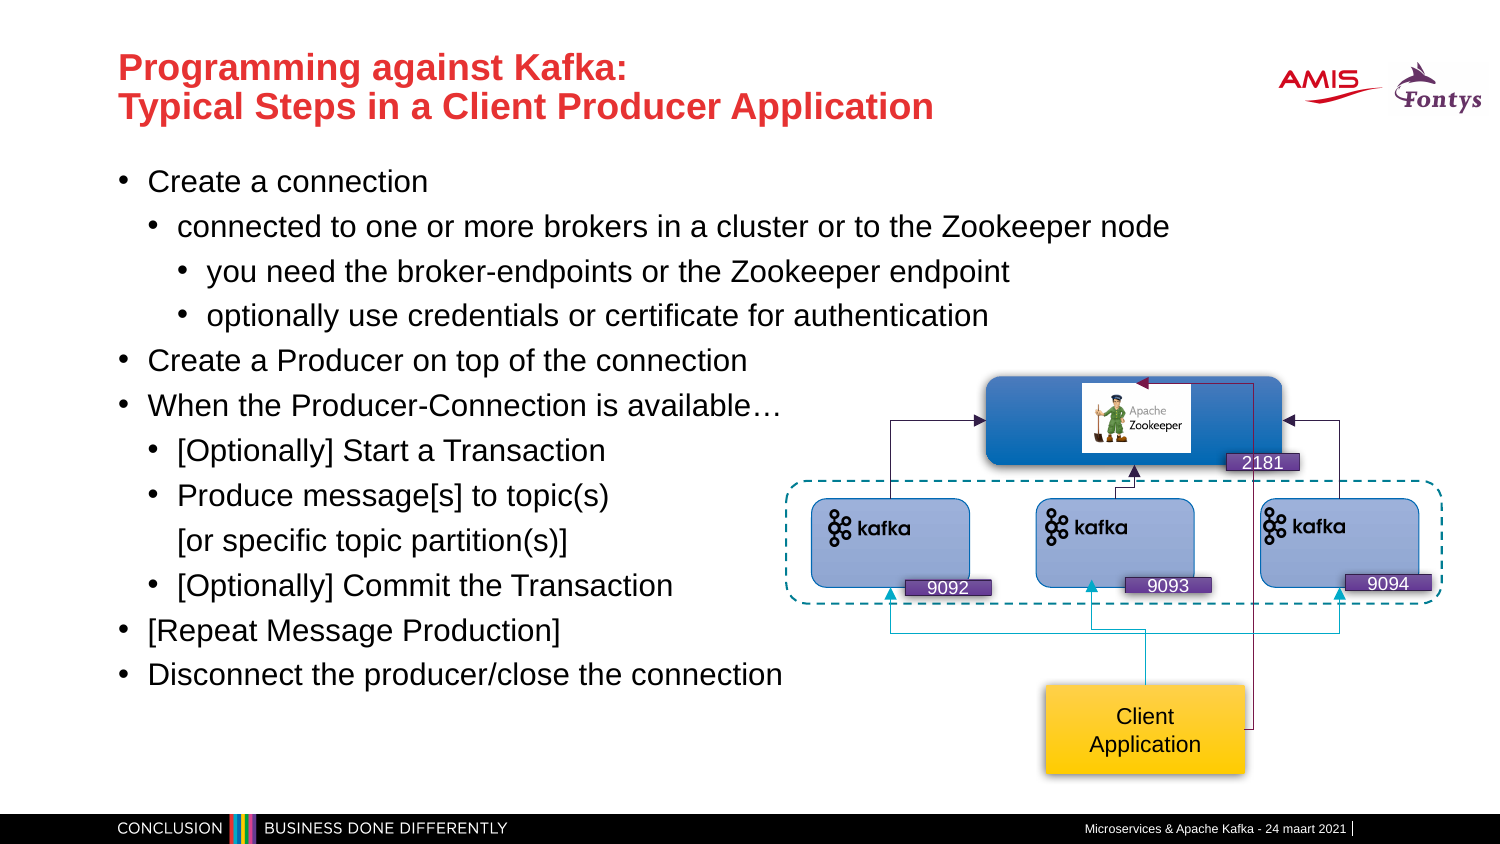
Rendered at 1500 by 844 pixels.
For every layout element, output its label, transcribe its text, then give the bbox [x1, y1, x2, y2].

picture [0, 814, 236, 844]
picture [239, 814, 1500, 844]
title Programming against Kafka: Typical Steps in a Client Producer Application [118, 47, 1205, 130]
footer Microservices & Apache Kafka - 24 maart 2021 [814, 820, 1347, 839]
picture [1205, 58, 1489, 116]
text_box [786, 376, 1442, 774]
list Create a connection connected to one or more brokers in a cluster or to the Zookeeper node you need the broker-endpoints or the Zookeeper endpoint optionally use credentials or certificate for authentication Create a Producer on top of the connection When the Producer-Connection is available… [Optionally] Start a Transaction Produce message[s] to topic(s) [or specific topic partition(s)] [Optionally] Commit the Transaction [Repeat Message Production] Disconnect the producer/close the connection [118, 153, 1205, 774]
